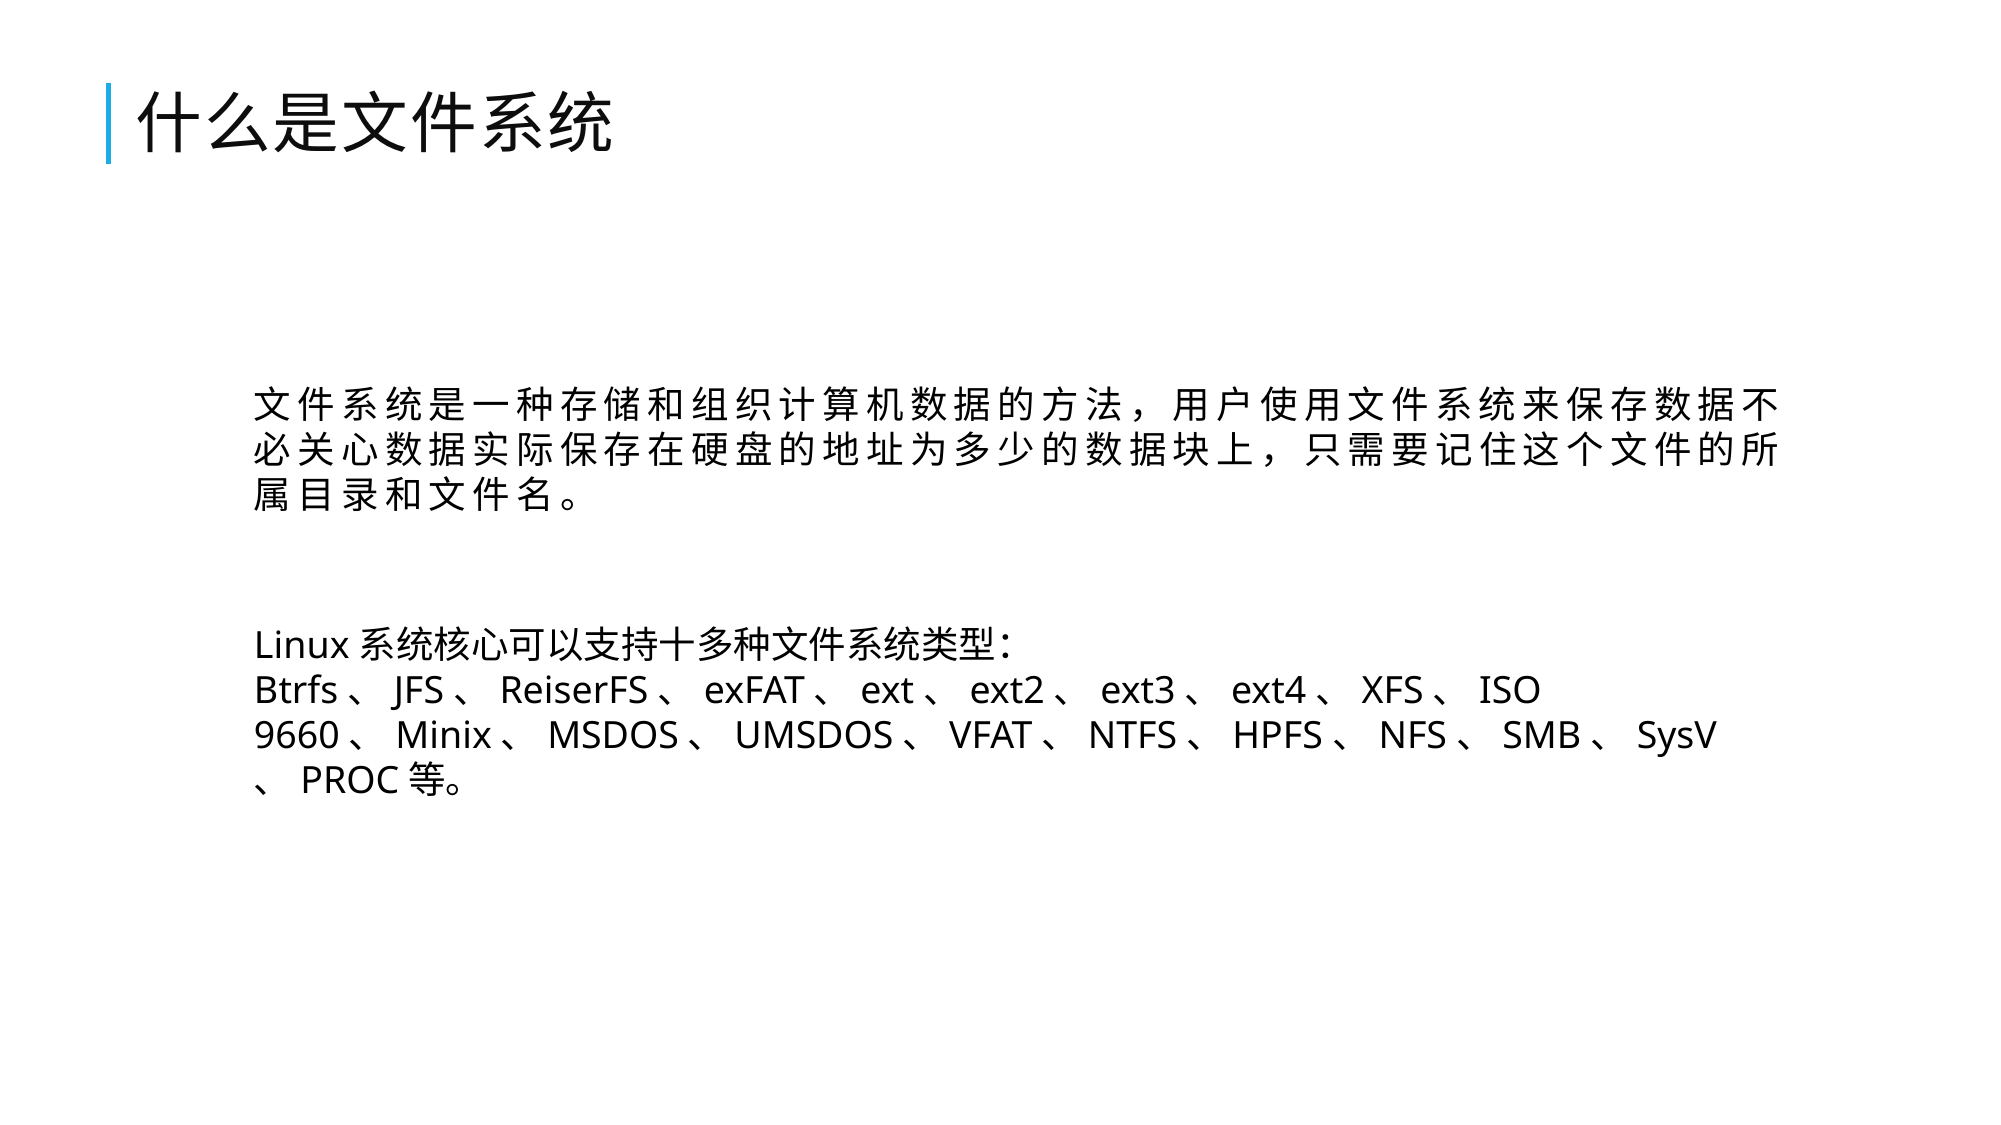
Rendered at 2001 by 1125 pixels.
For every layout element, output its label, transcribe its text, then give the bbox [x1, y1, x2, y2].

title 什么是文件系统 [120, 77, 1010, 180]
text_box Linux系统核心可以支持十多种文件系统类型：Btrfs、JFS、ReiserFS、exFAT、ext、ext2、ext3、ext4、XFS、ISO 9660、Minix、MSDOS、UMSDOS、VFAT、NTFS、HPFS、NFS、SMB、SysV、PROC等。 [239, 613, 1761, 809]
text_box 文件系统是一种存储和组织计算机数据的方法，用户使用文件系统来保存数据不必关心数据实际保存在硬盘的地址为多少的数据块上，只需要记住这个文件的所属目录和文件名。 [239, 374, 1816, 524]
